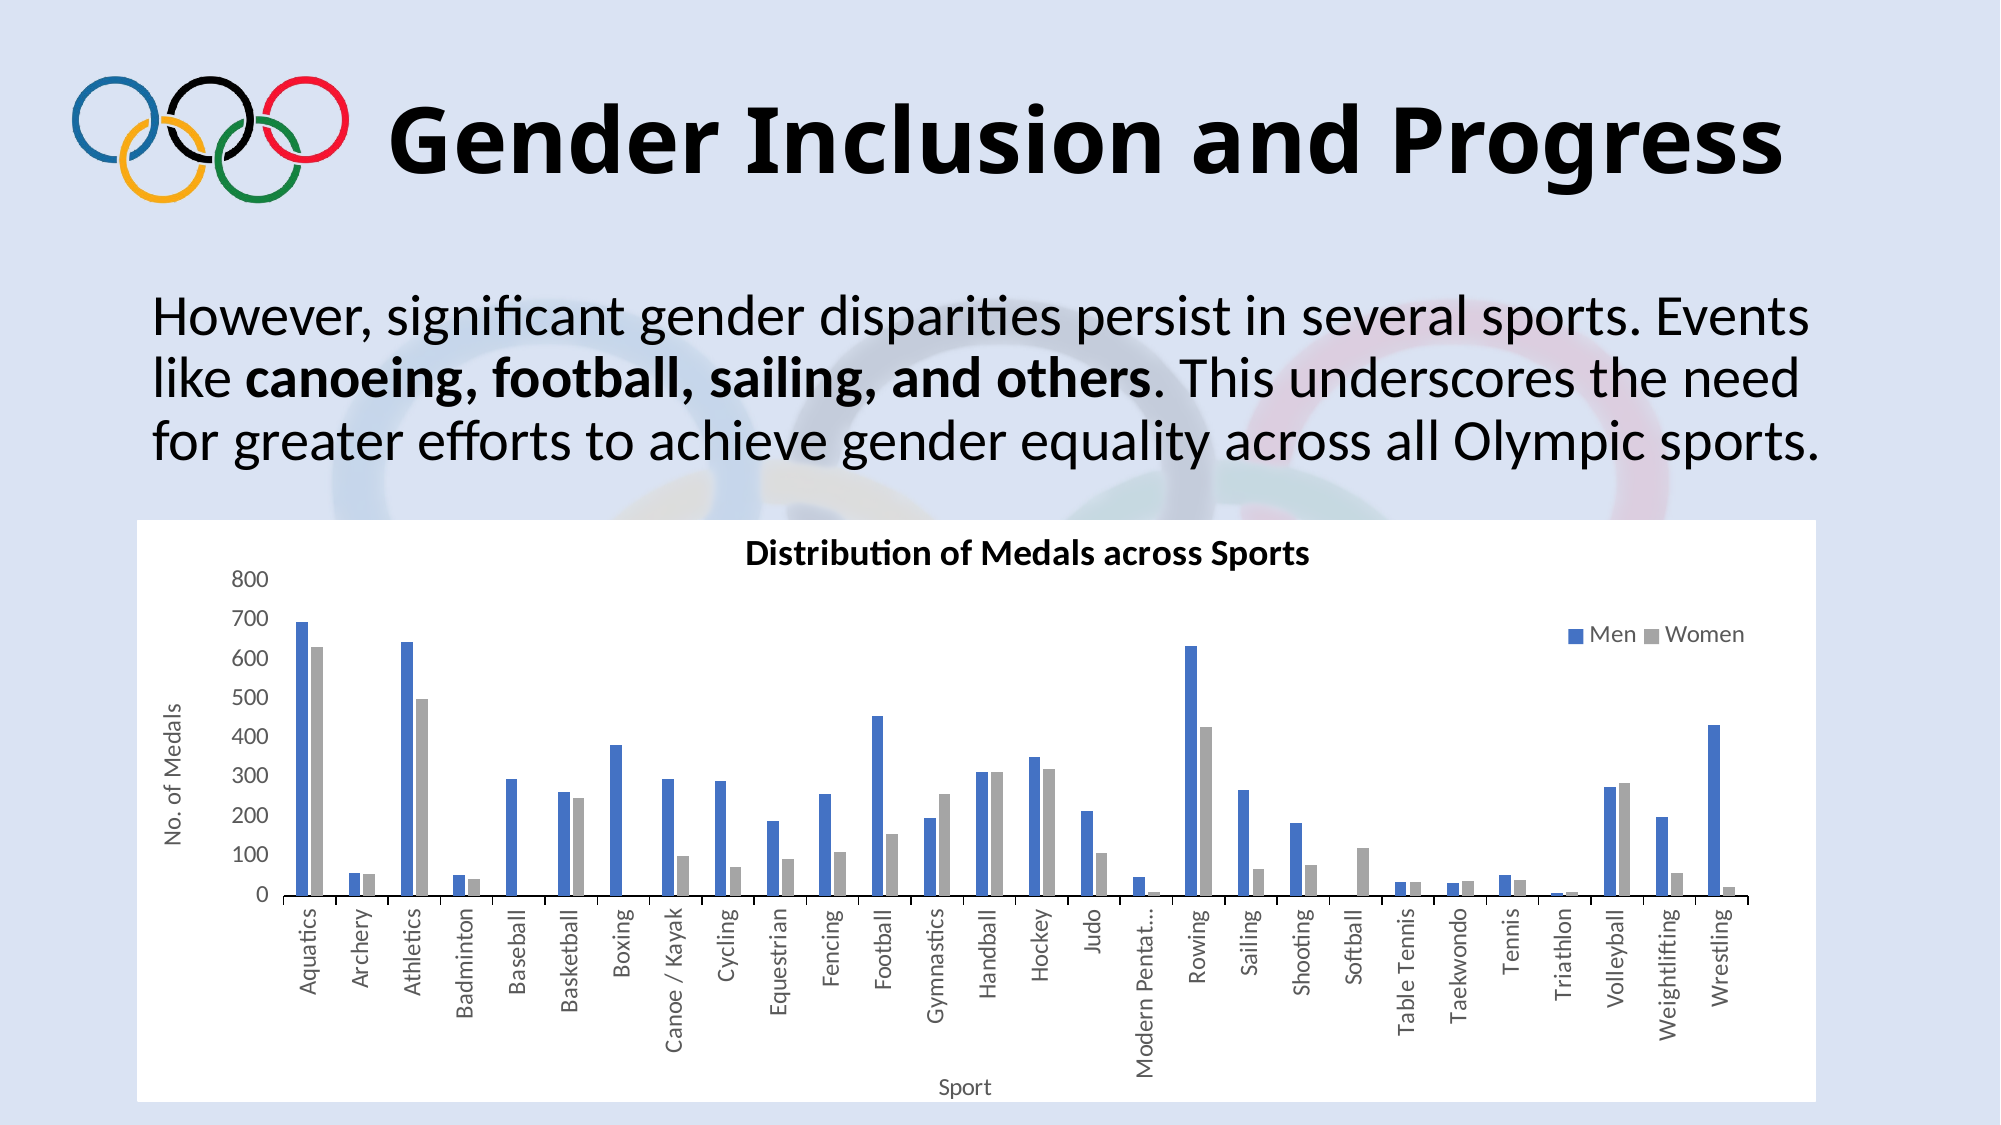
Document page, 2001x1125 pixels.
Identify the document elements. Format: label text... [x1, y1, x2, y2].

list However, significant gender disparities persist in several sports. Events like canoeing, football, sailing, and others. This underscores the need for greater efforts to achieve gender equality across all Olympic sports. [137, 277, 1863, 495]
chart [137, 519, 1817, 1109]
title Gender Inclusion and Progress [371, 34, 1863, 253]
picture [0, 0, 2000, 1125]
